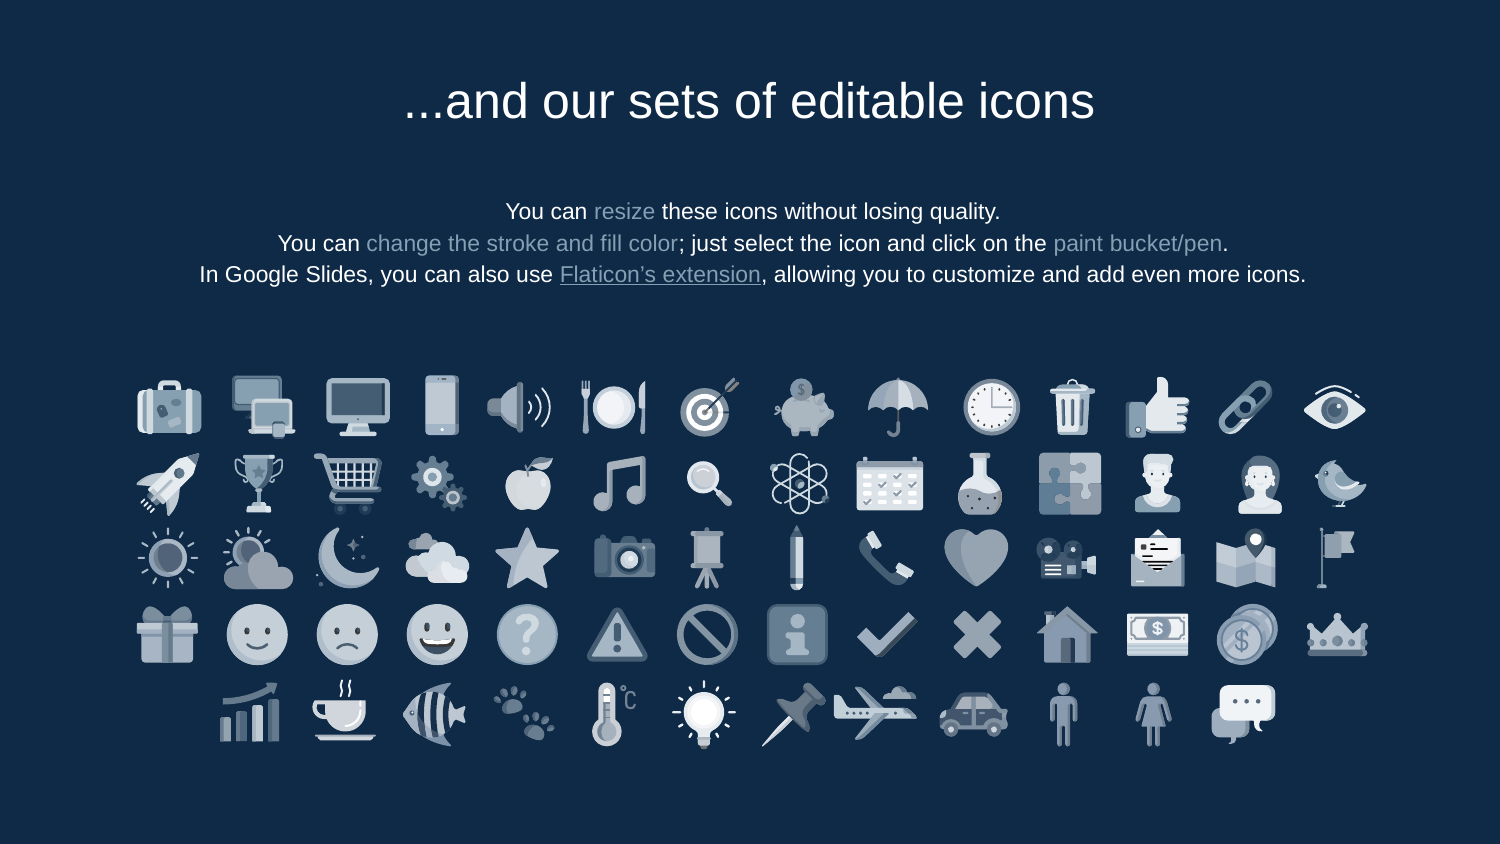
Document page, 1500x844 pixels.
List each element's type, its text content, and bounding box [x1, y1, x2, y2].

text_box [1036, 537, 1097, 579]
text_box [1134, 538, 1177, 560]
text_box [856, 611, 919, 658]
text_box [1216, 528, 1276, 588]
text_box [136, 453, 200, 517]
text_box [1134, 453, 1181, 513]
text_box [690, 526, 724, 589]
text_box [1036, 606, 1099, 663]
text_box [773, 378, 834, 437]
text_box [487, 381, 554, 433]
title ...and our sets of editable icons [171, 53, 1328, 133]
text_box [857, 530, 915, 586]
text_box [594, 534, 656, 578]
text_box [1169, 552, 1181, 560]
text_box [591, 455, 646, 512]
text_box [790, 525, 804, 591]
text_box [1125, 376, 1191, 438]
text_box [1049, 682, 1078, 747]
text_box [231, 375, 296, 440]
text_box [308, 679, 377, 741]
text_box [768, 452, 830, 515]
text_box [219, 682, 280, 742]
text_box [136, 606, 199, 663]
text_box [493, 685, 556, 741]
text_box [311, 527, 380, 589]
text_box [1049, 378, 1096, 435]
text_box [671, 679, 737, 750]
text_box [939, 692, 1009, 737]
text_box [222, 603, 288, 666]
text_box [1152, 529, 1165, 535]
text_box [1211, 684, 1276, 745]
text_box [680, 377, 740, 437]
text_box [402, 682, 466, 747]
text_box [137, 379, 202, 435]
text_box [1038, 452, 1102, 515]
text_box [505, 457, 554, 511]
text_box [1181, 553, 1185, 587]
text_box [963, 378, 1021, 436]
text_box [1177, 537, 1181, 554]
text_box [766, 603, 829, 666]
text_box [425, 375, 460, 436]
text_box [1134, 552, 1146, 560]
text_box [1126, 613, 1189, 656]
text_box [856, 456, 924, 511]
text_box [136, 527, 199, 589]
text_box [590, 682, 637, 747]
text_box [833, 685, 917, 740]
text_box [494, 527, 560, 589]
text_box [867, 376, 929, 438]
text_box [1314, 460, 1367, 508]
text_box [313, 453, 383, 516]
text_box [1131, 553, 1181, 587]
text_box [222, 526, 294, 590]
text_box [411, 455, 468, 512]
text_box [1238, 455, 1282, 514]
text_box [585, 607, 650, 662]
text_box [312, 603, 378, 666]
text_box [1305, 612, 1369, 657]
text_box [953, 452, 1004, 515]
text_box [944, 529, 1009, 587]
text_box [494, 603, 559, 666]
text_box [1140, 544, 1147, 550]
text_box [402, 603, 468, 666]
text_box You can resize these icons without losing quality. You can change the stroke and fill color; just select the icon and click on the paint bucket/pen. In Google Slides, you can also use Flaticon’s extension, allowing you to customize and add even more icons. [135, 193, 1371, 318]
text_box [953, 610, 1002, 659]
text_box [404, 532, 471, 584]
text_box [234, 454, 284, 513]
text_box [1316, 527, 1355, 589]
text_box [685, 460, 733, 507]
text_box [1303, 384, 1367, 430]
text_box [674, 603, 739, 666]
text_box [1134, 682, 1173, 747]
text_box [1214, 603, 1281, 666]
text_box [1217, 379, 1274, 435]
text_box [581, 380, 646, 435]
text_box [326, 378, 391, 437]
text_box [761, 682, 827, 747]
